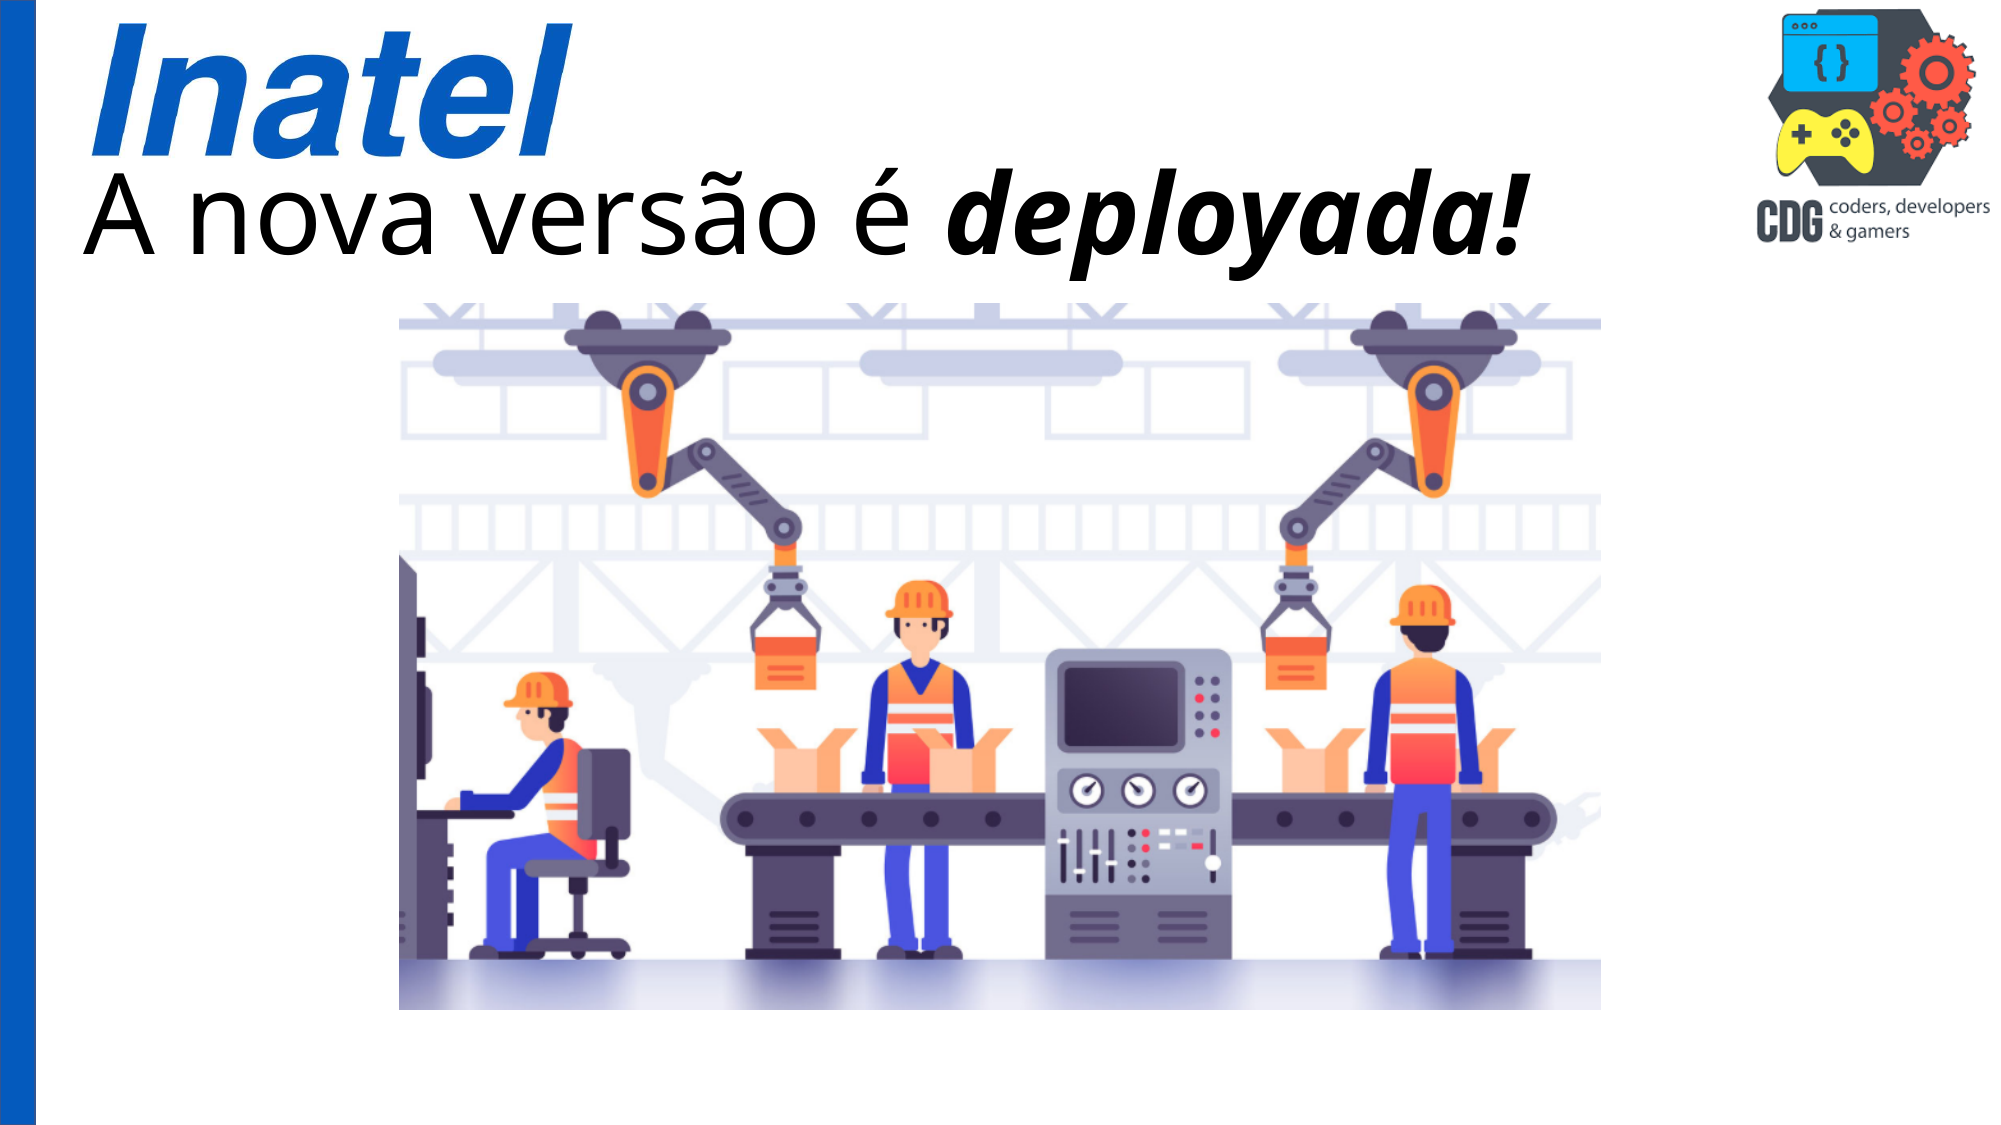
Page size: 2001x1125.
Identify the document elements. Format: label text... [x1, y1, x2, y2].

text_box A nova versão é deployada! [68, 134, 2000, 285]
picture [91, 23, 573, 134]
picture [399, 303, 1601, 1010]
picture [1745, 0, 2000, 134]
